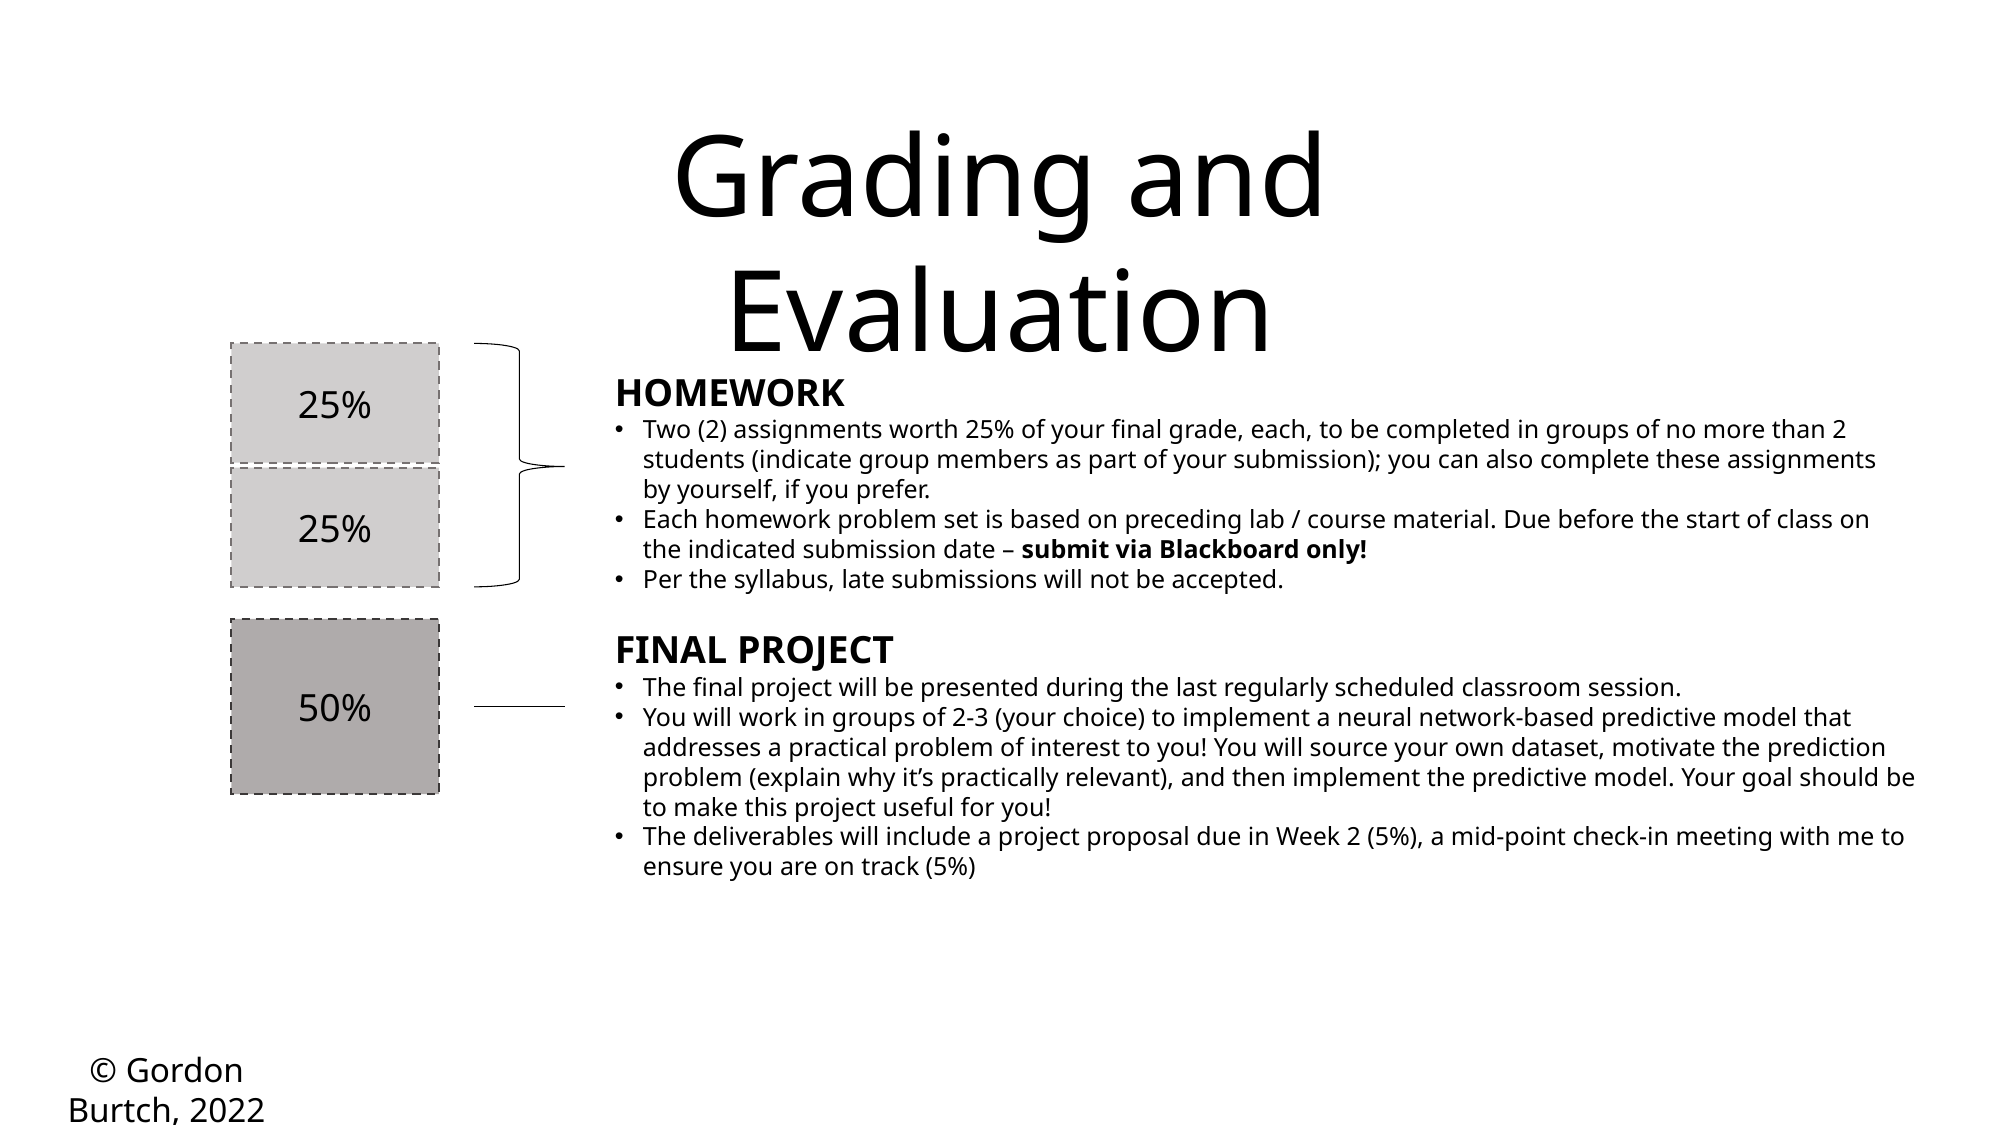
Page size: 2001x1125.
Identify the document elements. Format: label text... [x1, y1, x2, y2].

text_box 25% [230, 342, 440, 464]
text_box 50% [230, 618, 440, 795]
text_box FINAL PROJECT The final project will be presented during the last regularly scheduled classroom session. You will work in groups of 2-3 (your choice) to implement a neural network-based predictive model that addresses a practical problem of interest to you! You will source your own dataset, motivate the prediction problem (explain why it’s practically relevant), and then implement the predictive model. Your goal should be to make this project useful for you! The deliverables will include a project proposal due in Week 2 (5%), a mid-point check-in meeting with me to ensure you are on track (5%) [599, 618, 1940, 889]
text_box [474, 342, 565, 588]
text_box HOMEWORK Two (2) assignments worth 25% of your final grade, each, to be completed in groups of no more than 2 students (indicate group members as part of your submission); you can also complete these assignments by yourself, if you prefer. Each homework problem set is based on preceding lab / course material. Due before the start of class on the indicated submission date – submit via Blackboard only! Per the syllabus, late submissions will not be accepted. [599, 361, 1894, 601]
text_box Grading and Evaluation [470, 96, 1530, 381]
text_box 25% [230, 467, 440, 588]
